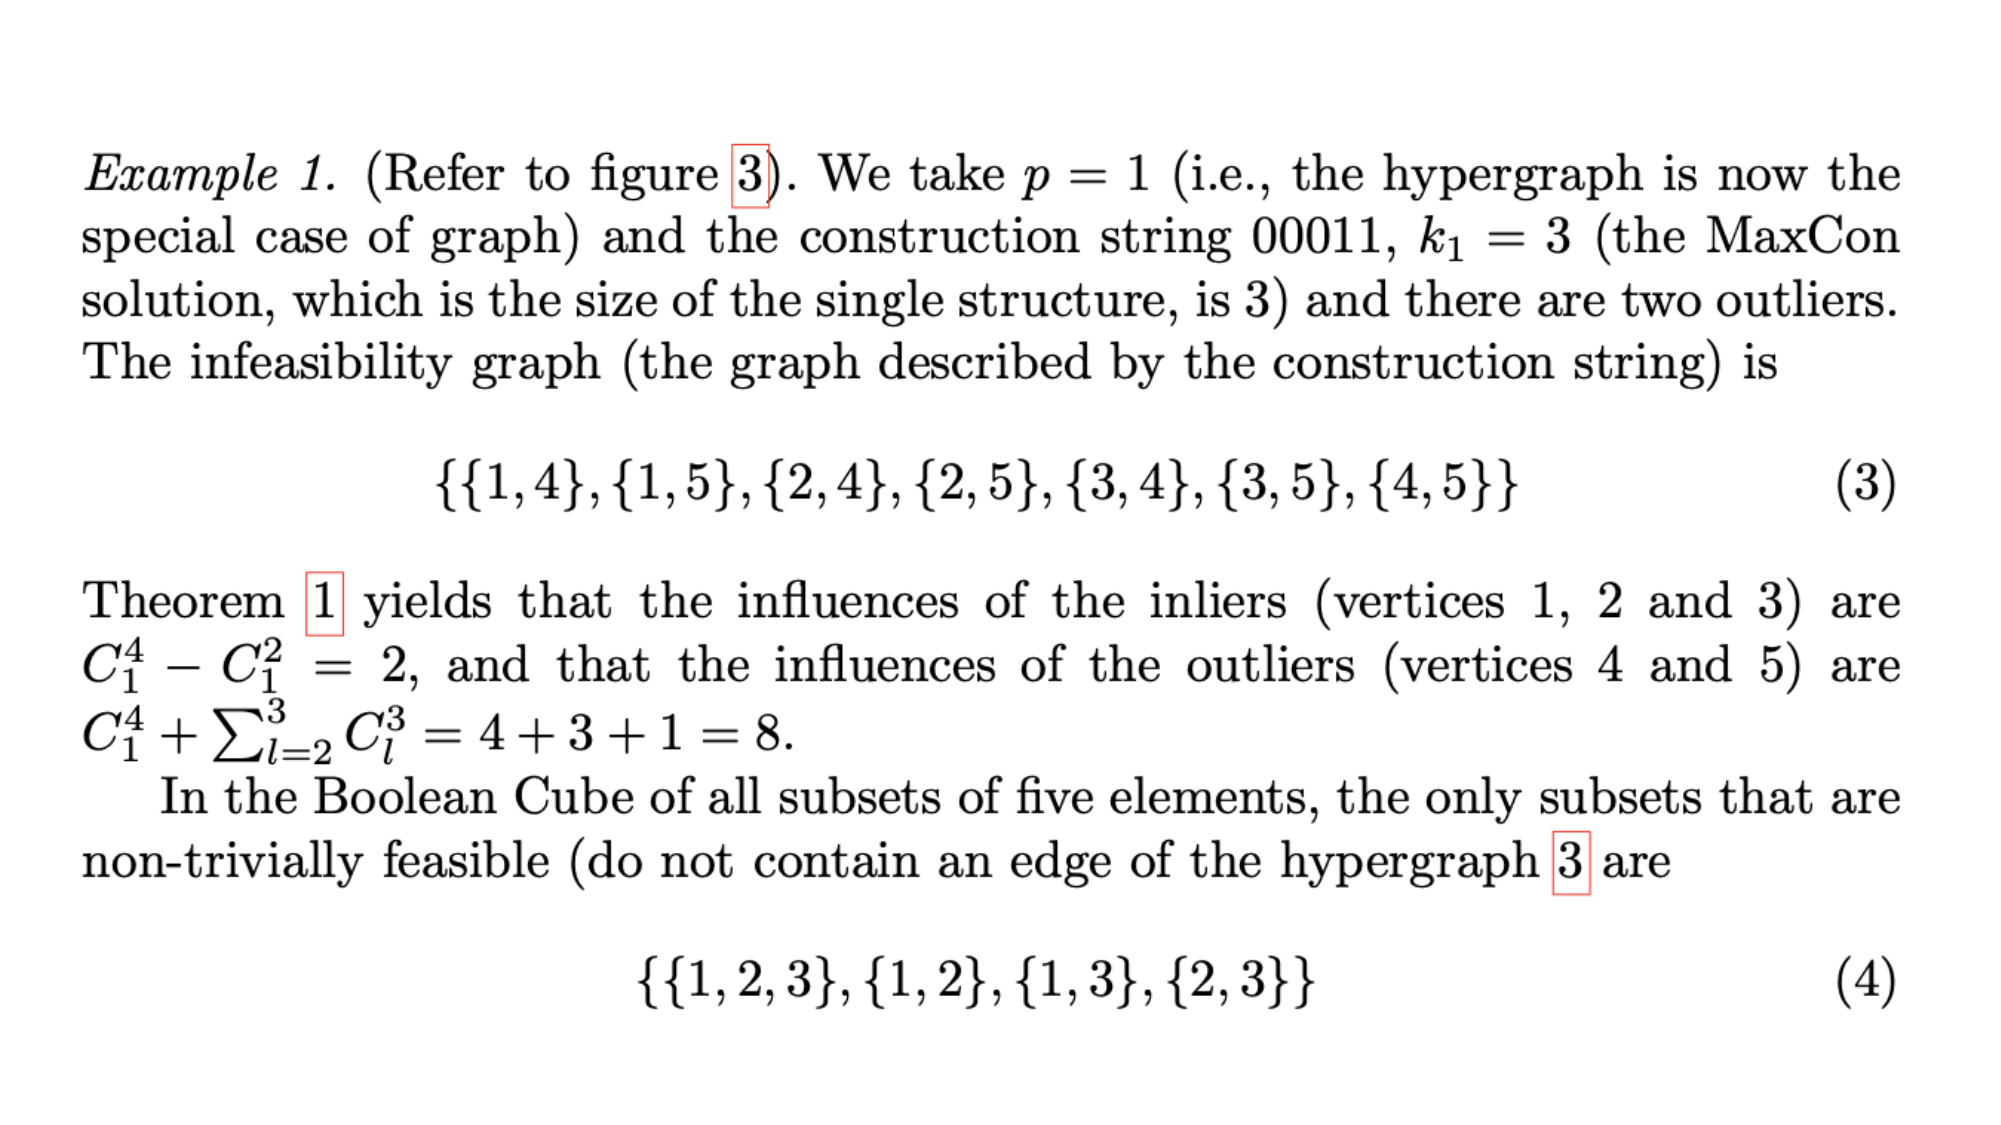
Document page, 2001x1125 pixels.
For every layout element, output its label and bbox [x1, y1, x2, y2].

picture [15, 113, 2000, 1036]
